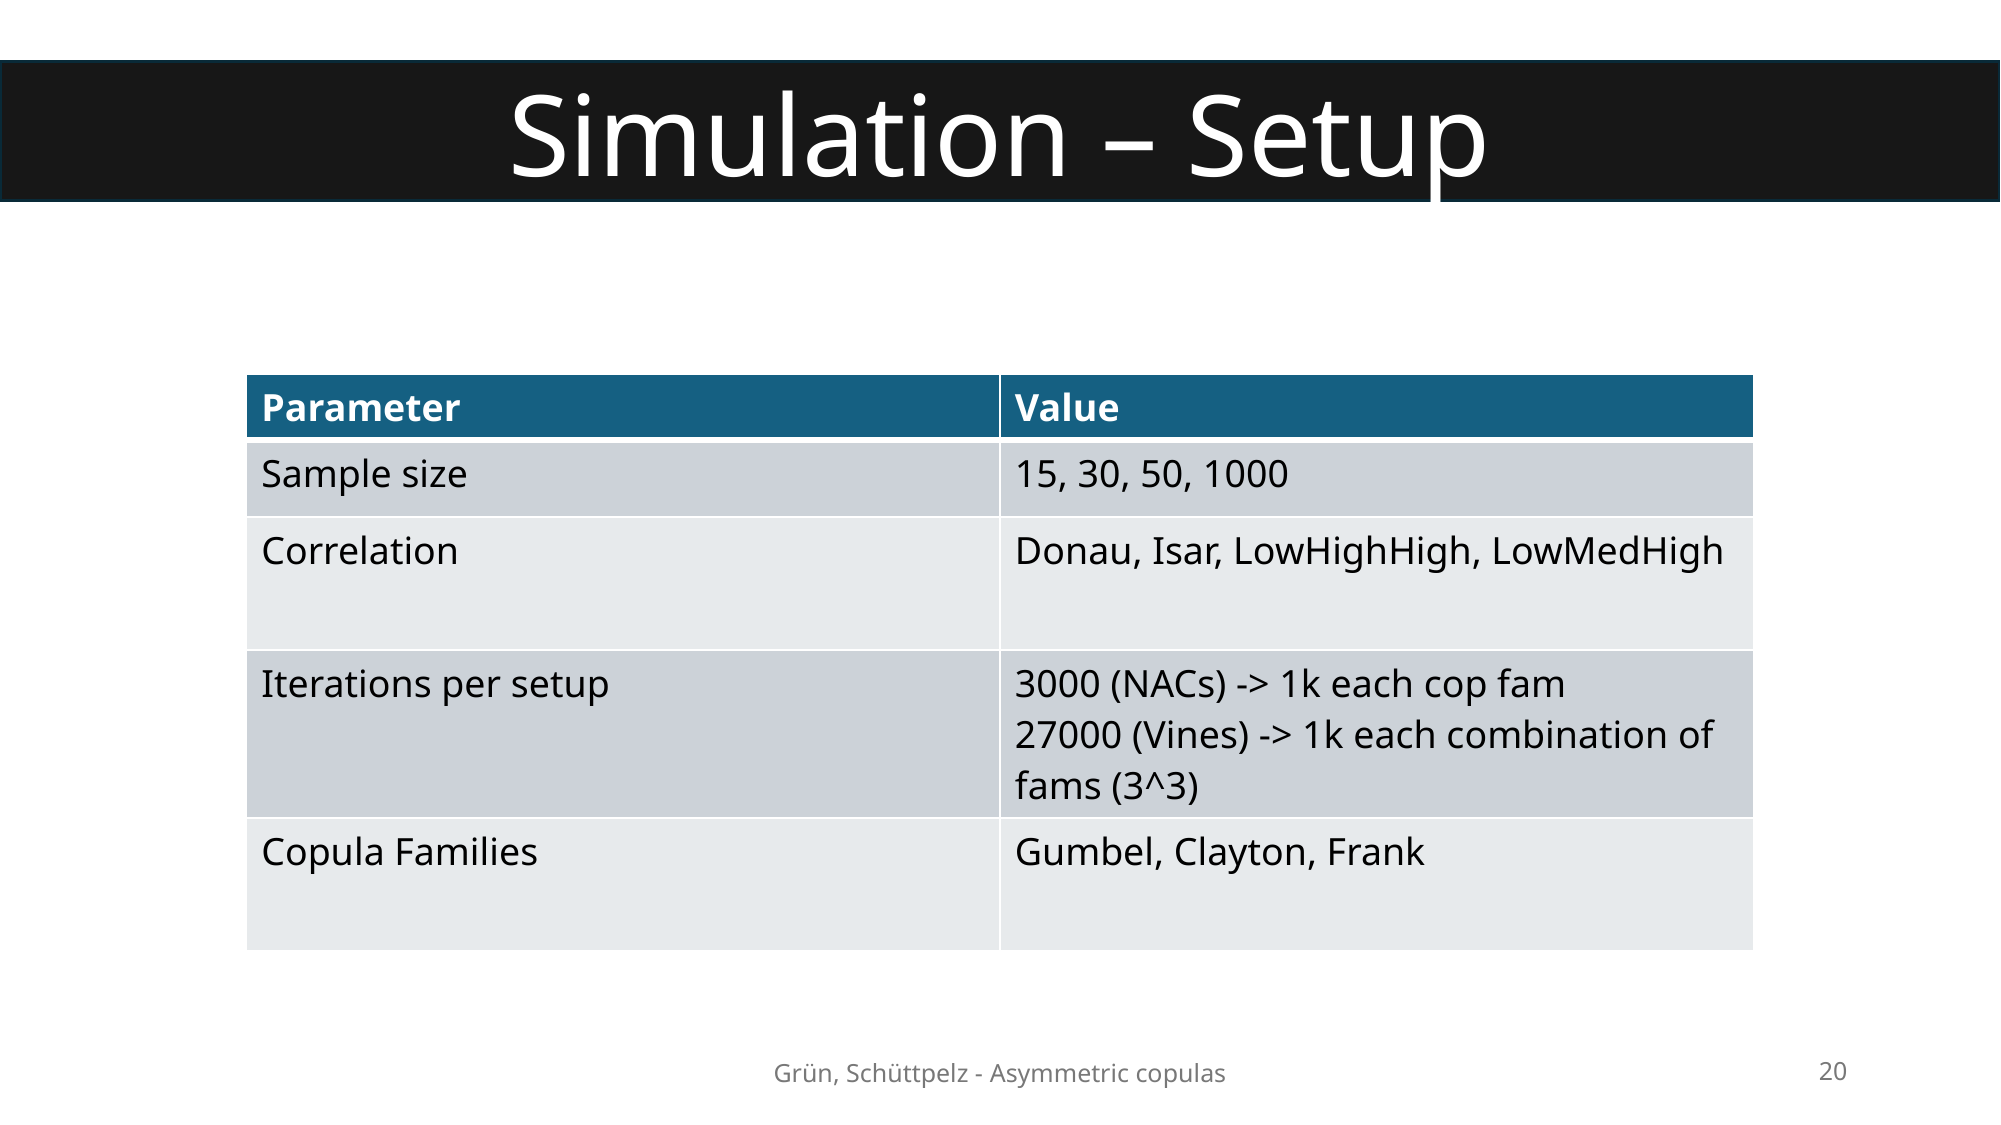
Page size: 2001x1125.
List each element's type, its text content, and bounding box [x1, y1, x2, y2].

table_cell Correlation [247, 518, 999, 649]
footer Grün, Schüttpelz - Asymmetric copulas [662, 1042, 1338, 1103]
table_cell 15, 30, 50, 1000 [1001, 443, 1753, 516]
table_header Value [1001, 375, 1753, 437]
text_box Simulation – Setup [0, 60, 2000, 202]
table_cell Iterations per setup [247, 651, 999, 817]
table_cell Gumbel, Clayton, Frank [1001, 819, 1753, 950]
table_cell Copula Families [247, 819, 999, 950]
table_cell 3000 (NACs) -> 1k each cop fam 27000 (Vines) -> 1k each combination of fams (3^3) [1001, 651, 1753, 817]
table_cell Donau, Isar, LowHighHigh, LowMedHigh [1001, 518, 1753, 649]
table_header Parameter [247, 375, 999, 437]
slide_number 20 [1412, 1042, 1863, 1103]
table_cell Sample size [247, 443, 999, 516]
